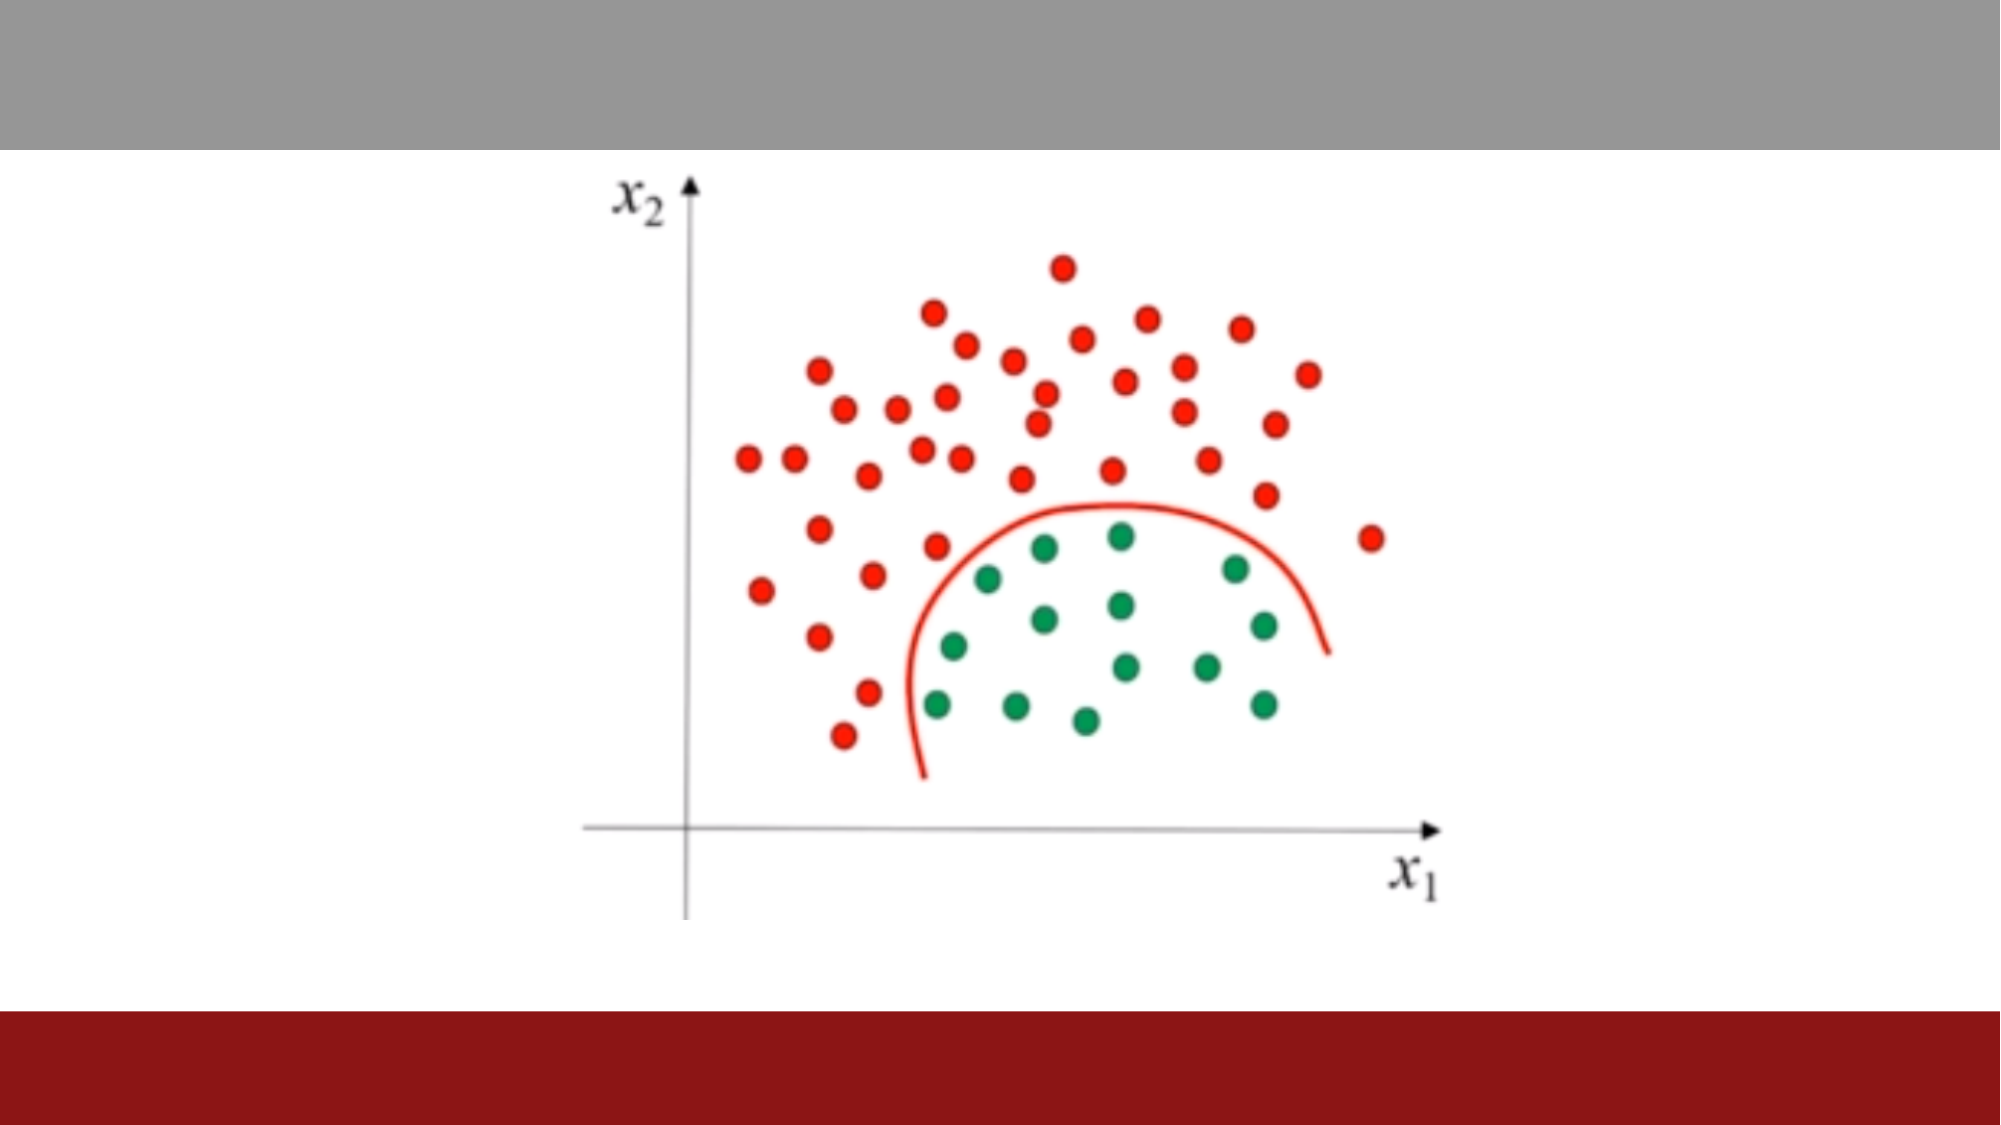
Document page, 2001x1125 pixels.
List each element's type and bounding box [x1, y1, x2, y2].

picture [549, 153, 1465, 921]
